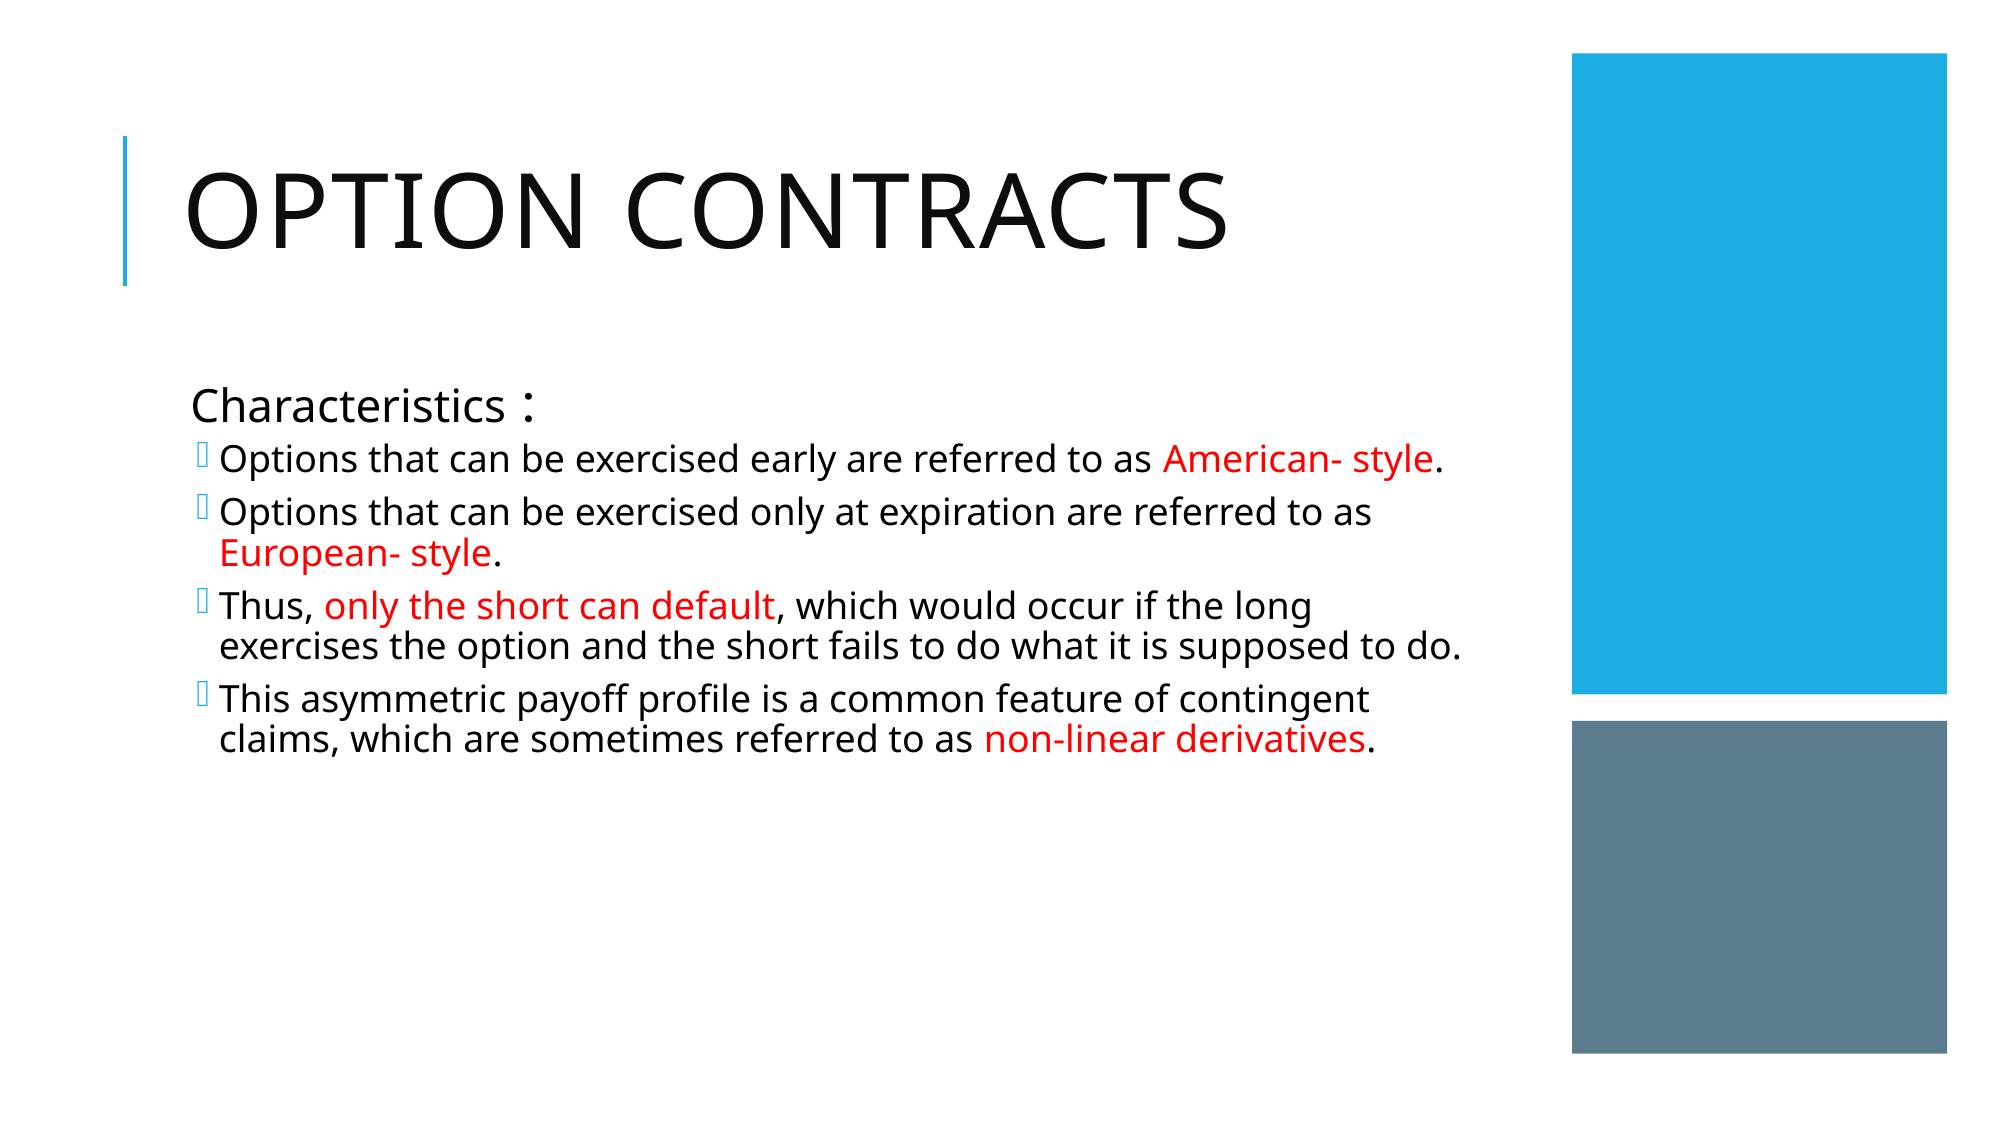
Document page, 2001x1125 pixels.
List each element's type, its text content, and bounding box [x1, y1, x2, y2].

title Option Contracts [168, 96, 1484, 342]
list Characteristics： Options that can be exercised early are referred to as American- style. Options that can be exercised only at expiration are referred to as European- style. Thus, only the short can default, which would occur if the long exercises the option and the short fails to do what it is supposed to do. This asymmetric payoff profile is a common feature of contingent claims, which are sometimes referred to as non-linear derivatives. [168, 375, 1484, 1035]
text_box [1571, 720, 1948, 1055]
text_box [1571, 52, 1948, 696]
